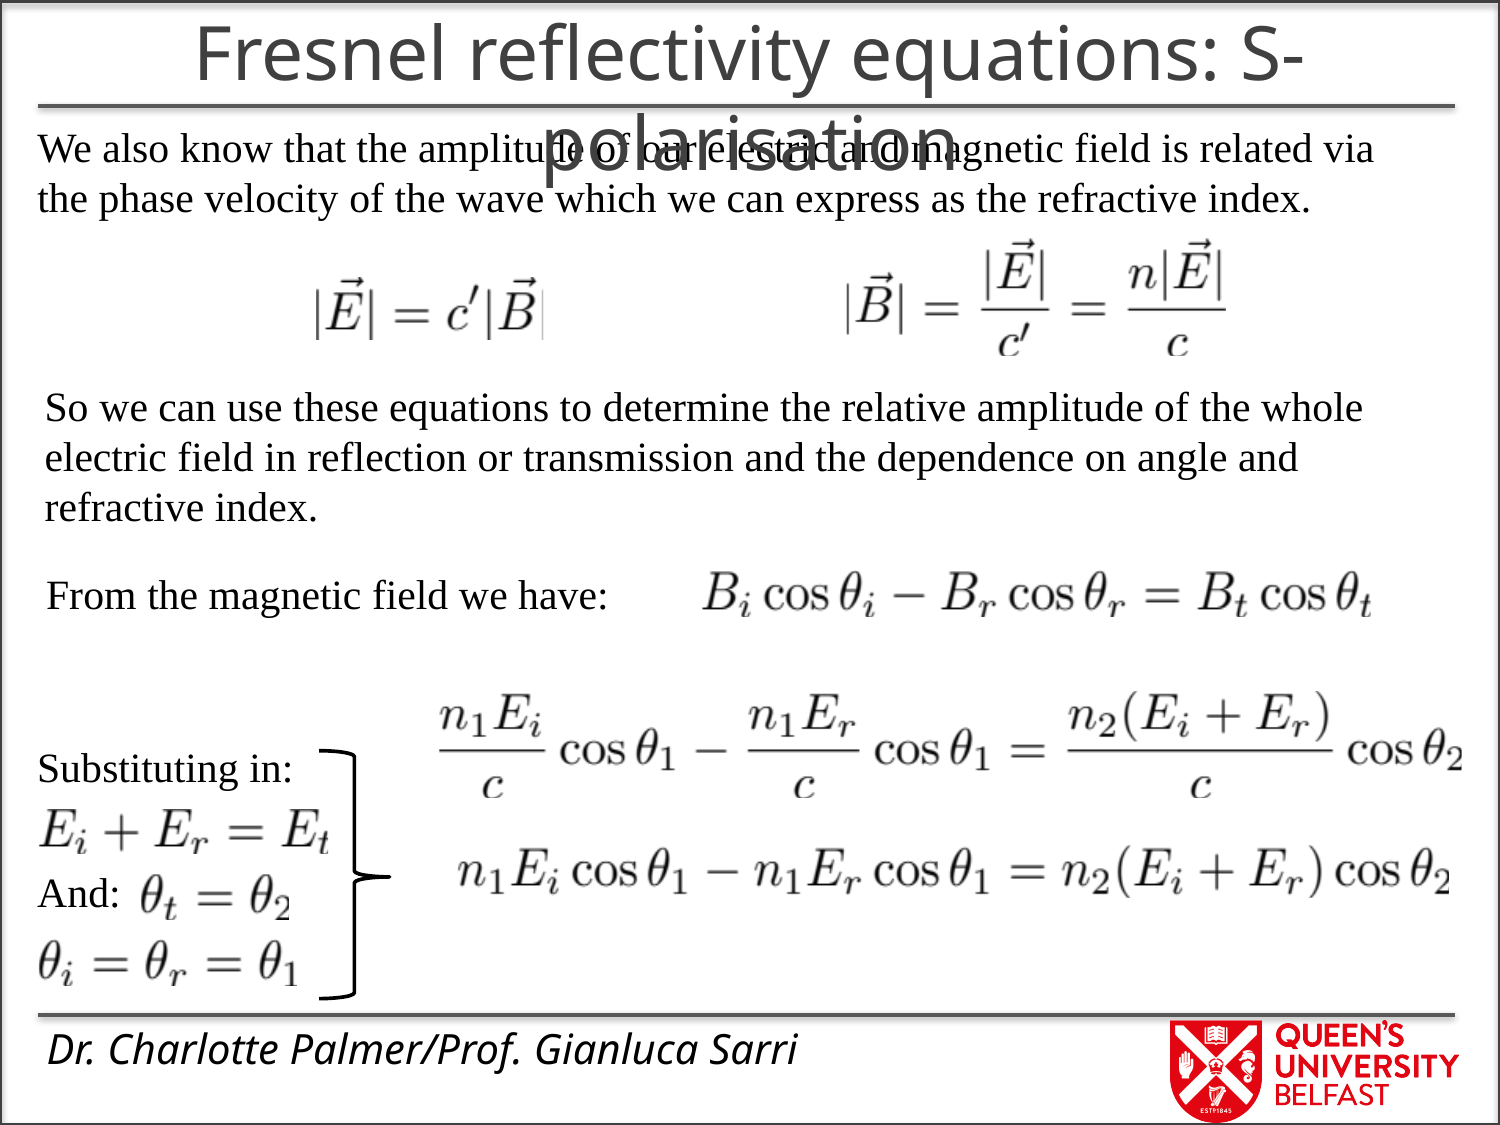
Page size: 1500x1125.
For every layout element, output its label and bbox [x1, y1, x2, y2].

picture [846, 236, 1227, 357]
text_box [0, 0, 1500, 1125]
picture [1170, 1019, 1459, 1123]
picture [701, 570, 1371, 617]
picture [38, 809, 329, 854]
picture [438, 690, 1462, 798]
picture [456, 845, 1450, 898]
picture [315, 276, 544, 340]
picture [140, 873, 290, 920]
picture [38, 939, 297, 986]
